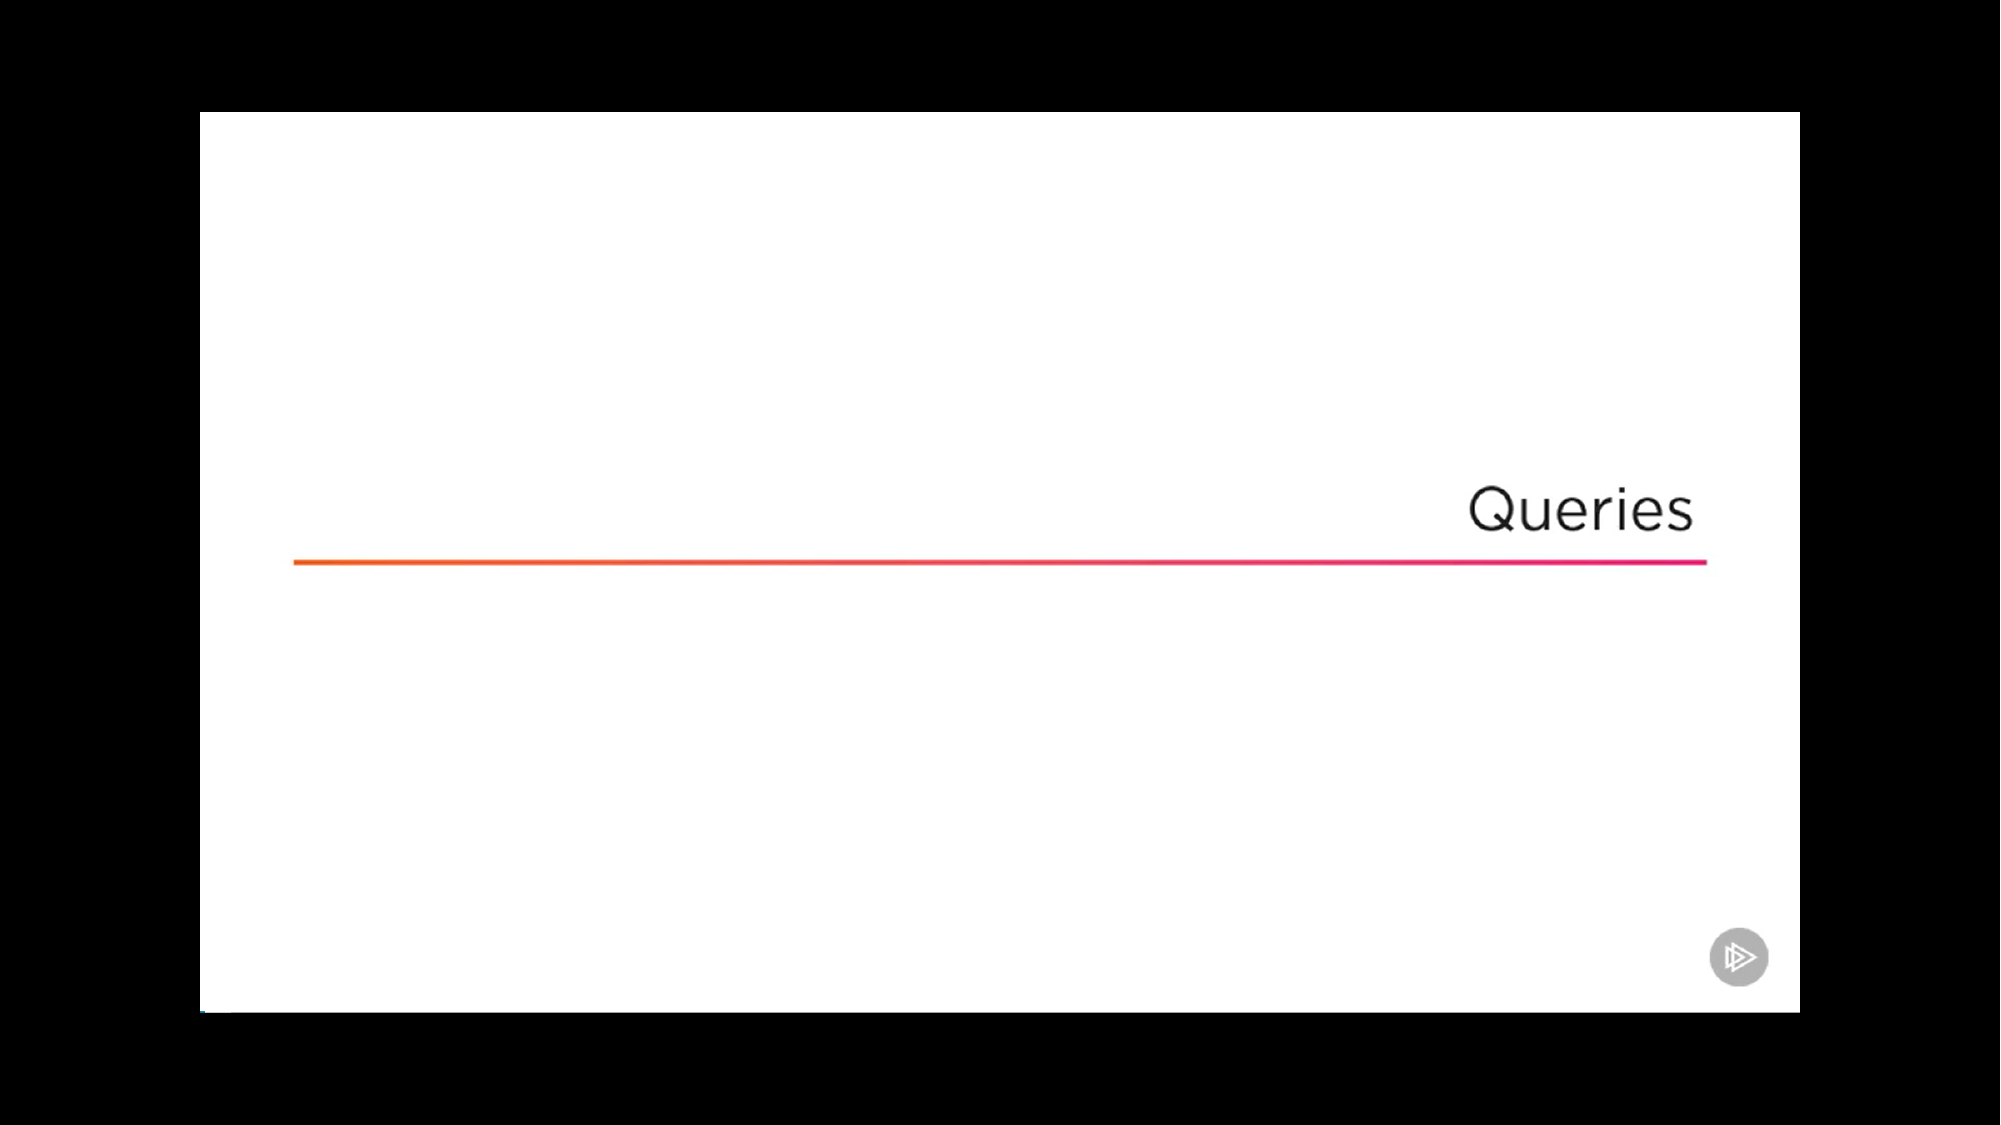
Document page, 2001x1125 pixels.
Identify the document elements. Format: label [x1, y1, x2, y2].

picture [199, 112, 1800, 1013]
